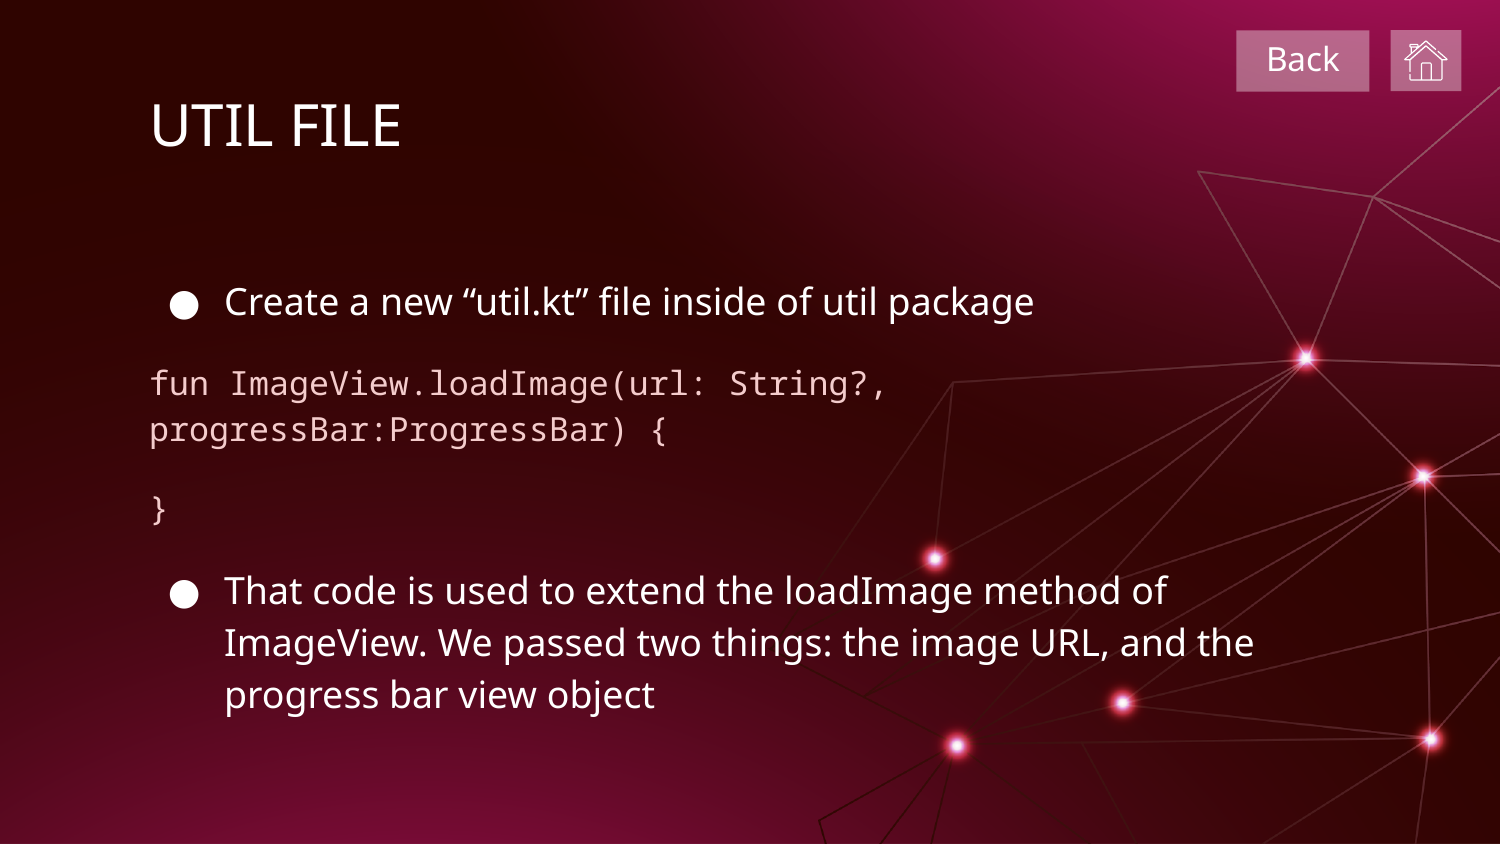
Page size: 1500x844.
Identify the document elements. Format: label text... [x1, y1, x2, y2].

text_box [1236, 30, 1370, 92]
subtitle Back [1246, 22, 1360, 79]
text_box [1390, 29, 1462, 92]
list Create a new “util.kt” file inside of util package fun ImageView.loadImage(url: String?, progressBar:ProgressBar) { } That code is used to extend the loadImage method of ImageView. We passed two things: the image URL, and the progress bar view object [134, 256, 1343, 641]
picture [0, 0, 1500, 844]
title UTIL FILE [134, 72, 783, 206]
